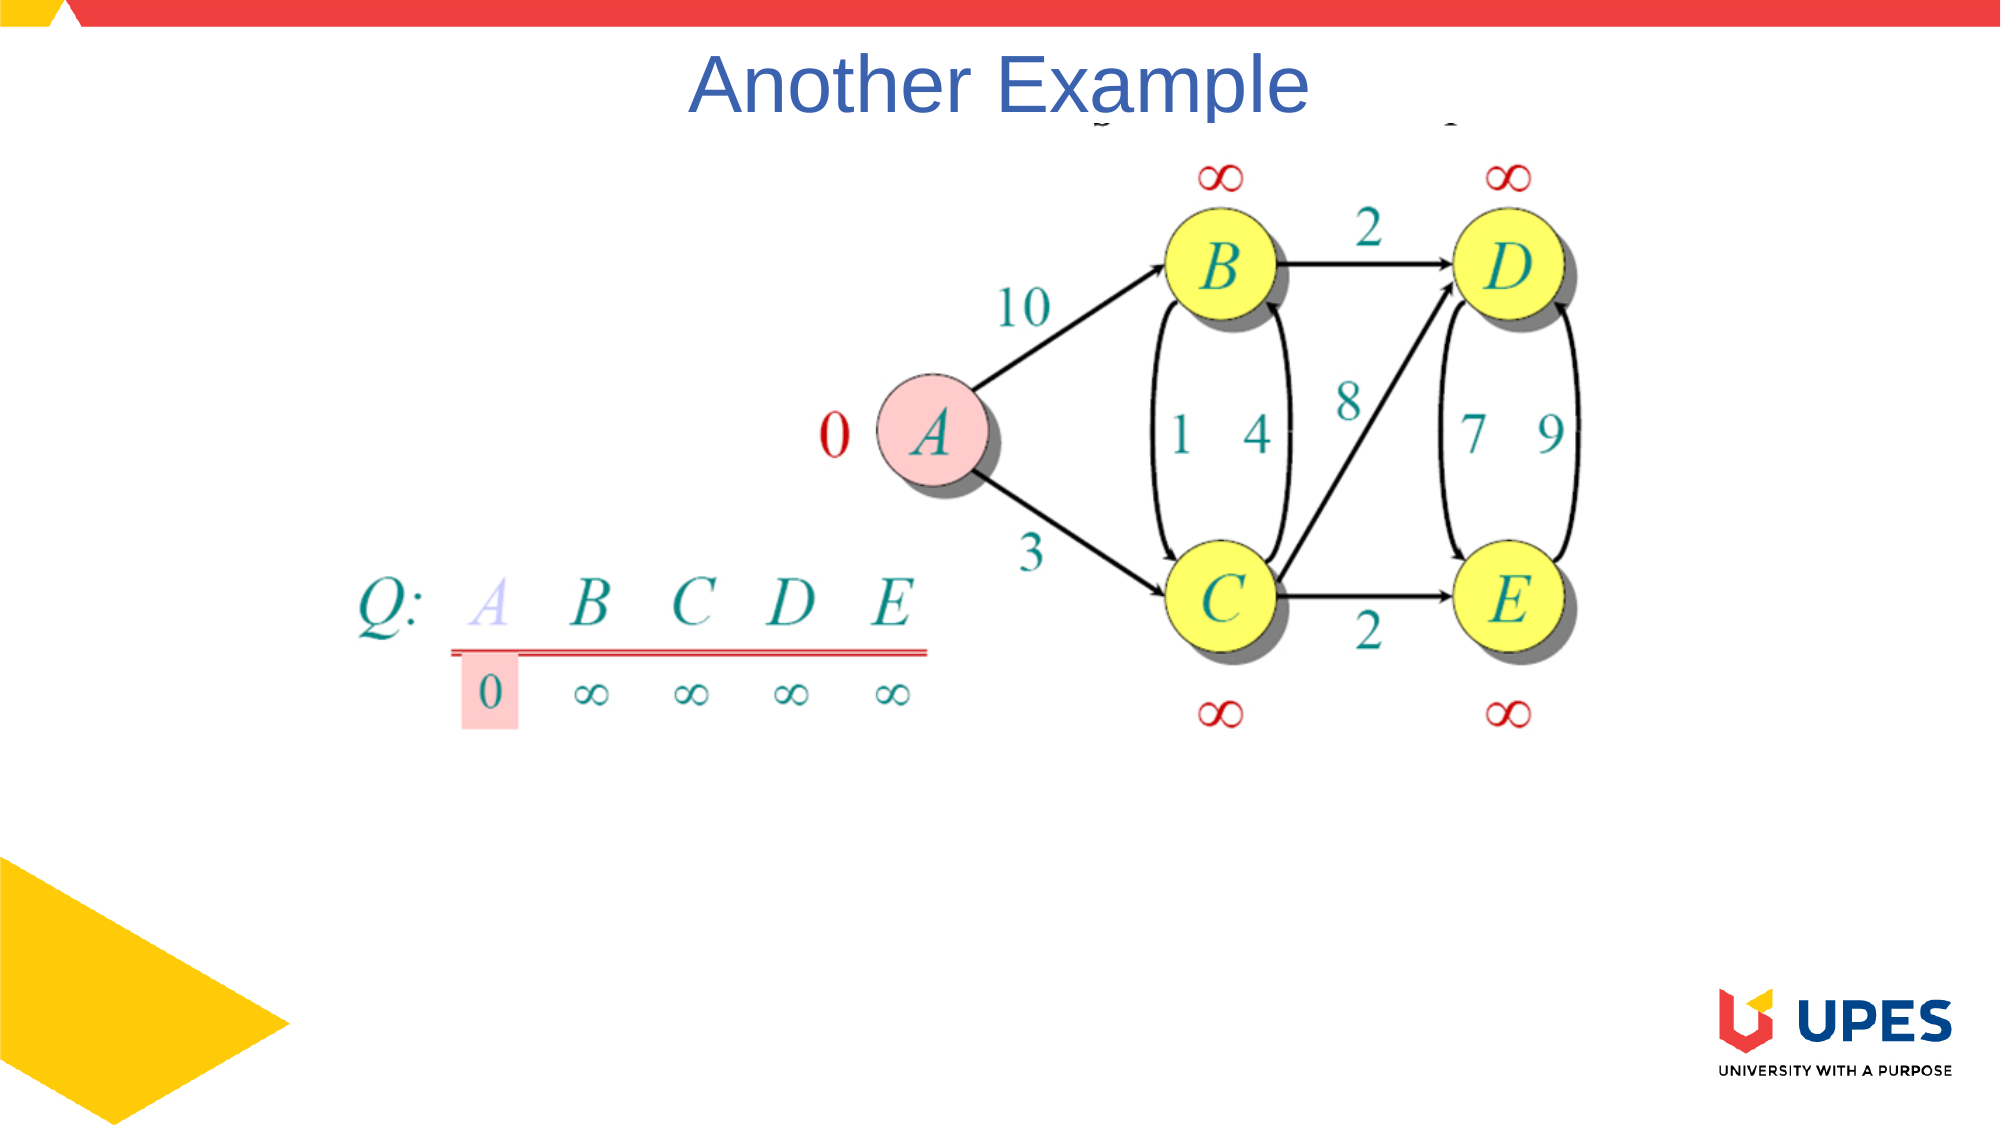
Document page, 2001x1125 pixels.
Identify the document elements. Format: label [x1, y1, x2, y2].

title [286, 38, 1714, 174]
picture [0, 0, 2001, 1125]
